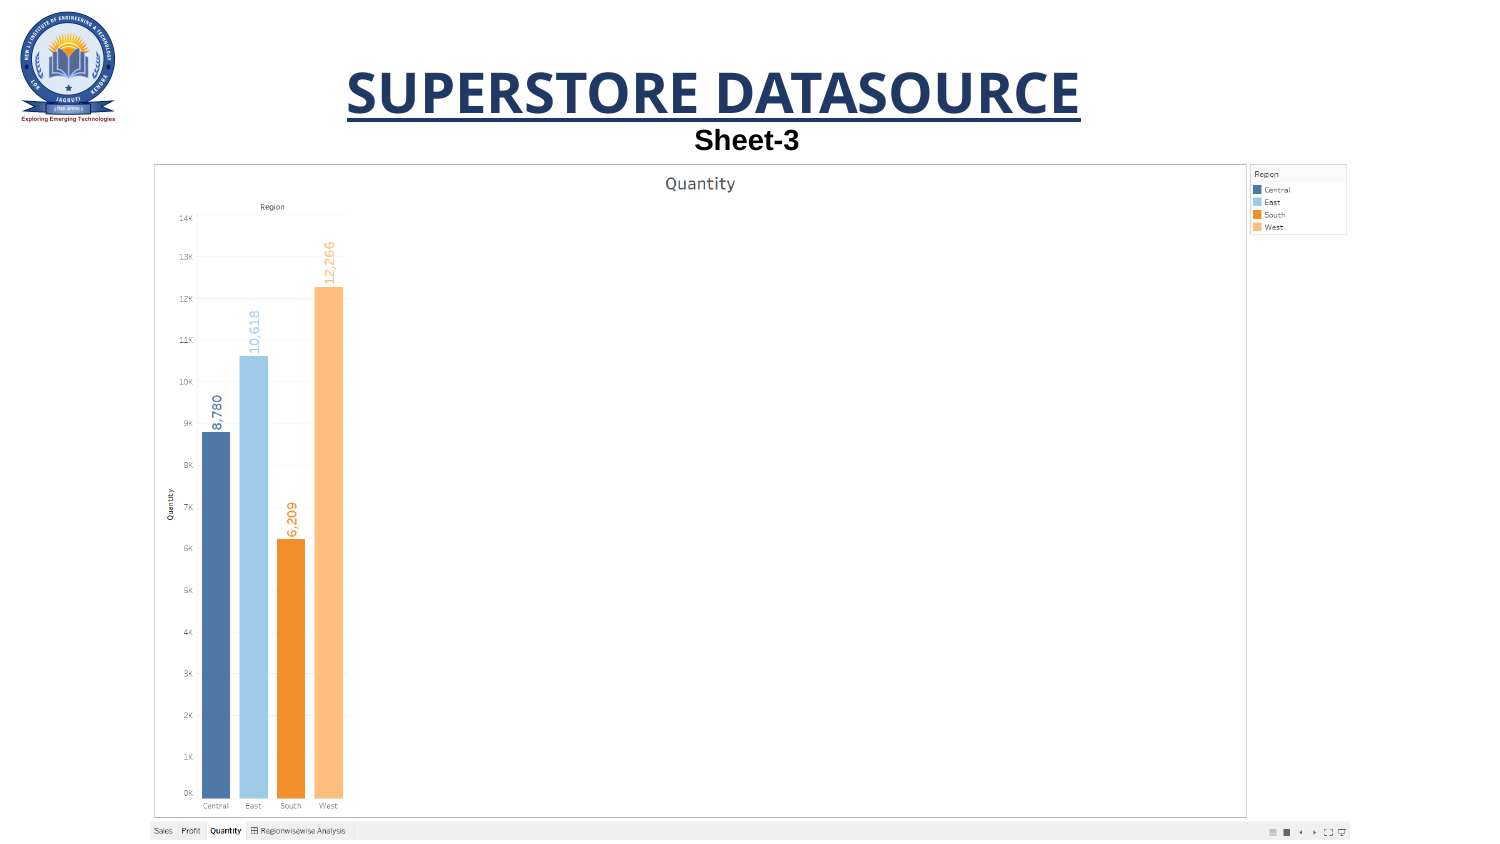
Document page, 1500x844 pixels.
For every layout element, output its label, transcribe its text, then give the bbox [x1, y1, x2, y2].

picture [0, 0, 66, 135]
text_box SUPERSTORE DATASOURCE [66, 0, 1361, 148]
picture [149, 164, 1351, 840]
text_box Sheet-3 [679, 114, 821, 162]
